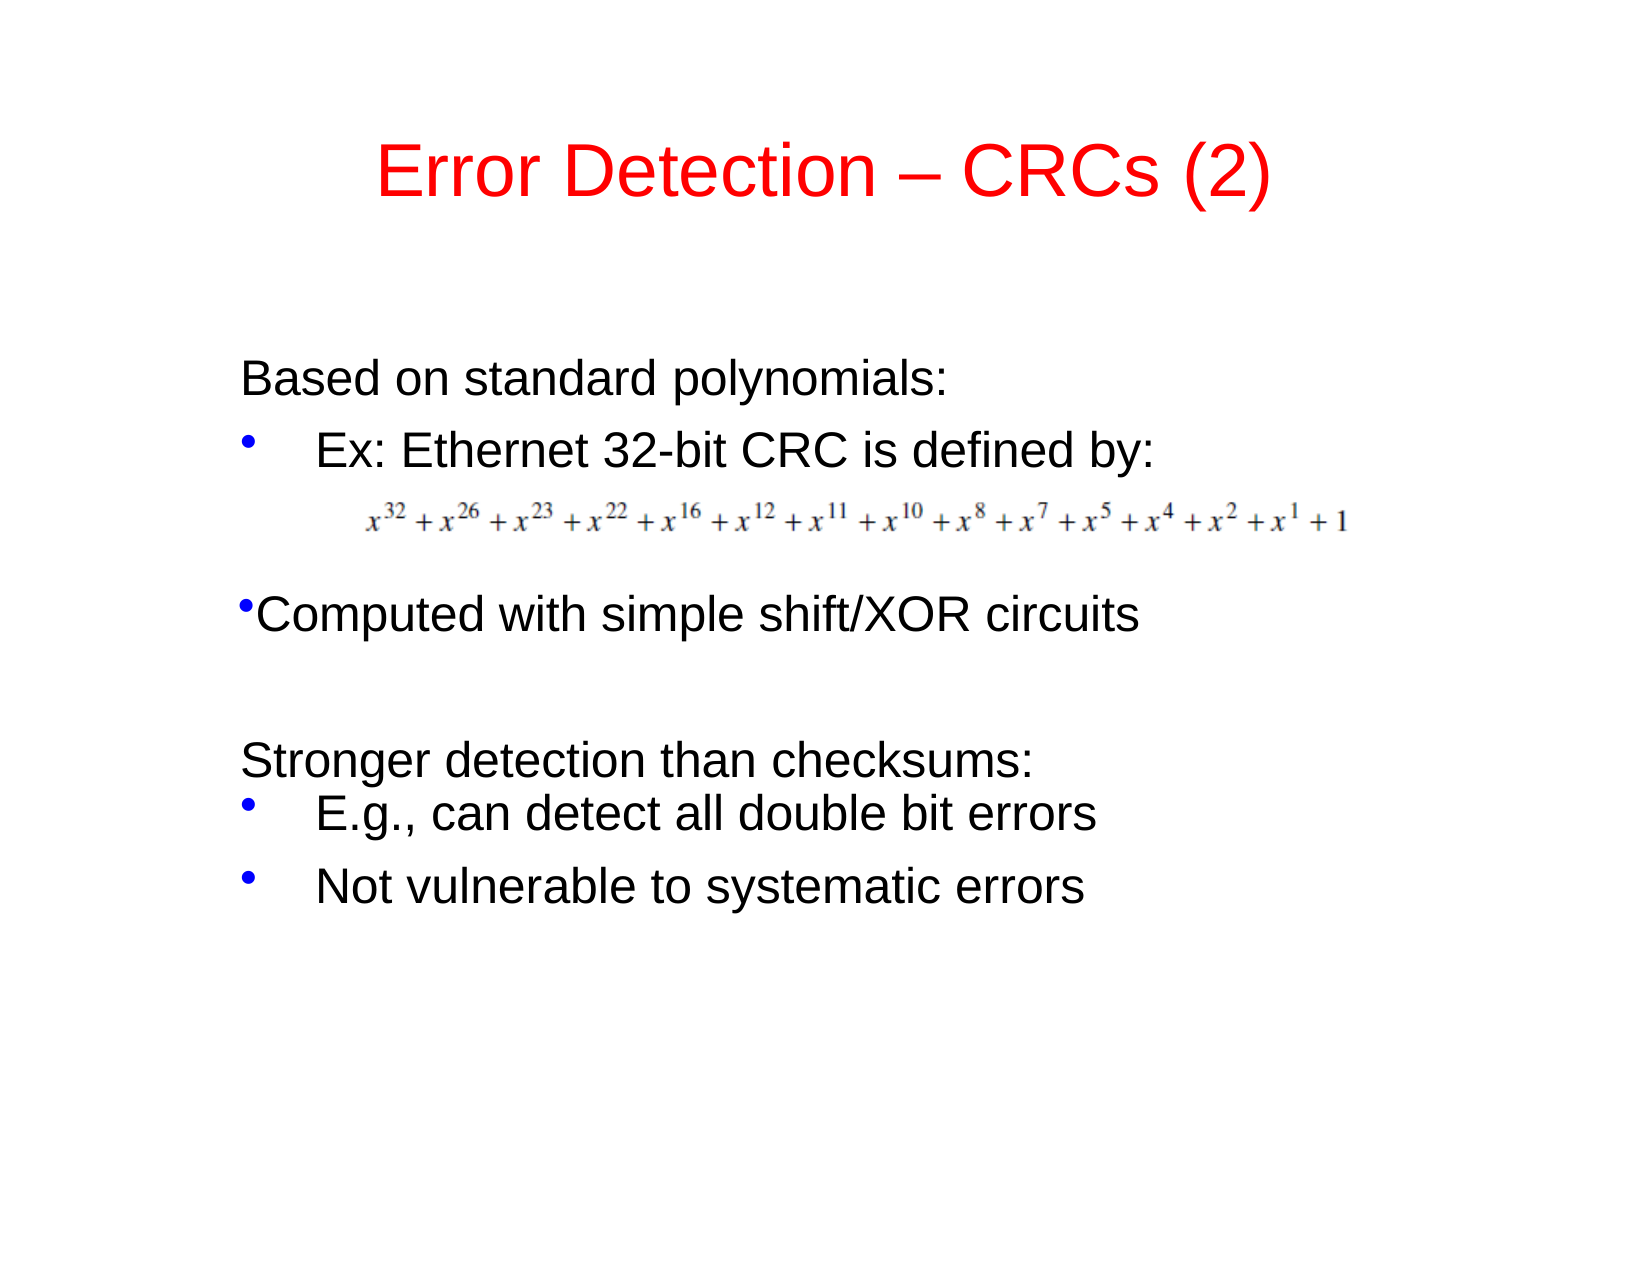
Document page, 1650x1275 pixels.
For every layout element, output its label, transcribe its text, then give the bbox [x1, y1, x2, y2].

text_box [74, 395, 1576, 558]
text_box Based on standard polynomials: Ex: Ethernet 32-bit CRC is defined by: Computed with simple shift/XOR circuits Stronger detection than checksums: E.g., can detect all double bit errors Not vulnerable to systematic errors [237, 564, 1206, 914]
text_box Based on standard polynomials: Ex: Ethernet 32-bit CRC is defined by: Computed with simple shift/XOR circuits Stronger detection than checksums: E.g., can detect all double bit errors Not vulnerable to systematic errors [237, 330, 1206, 394]
title Error Detection – CRCs (2) [372, 119, 1277, 335]
